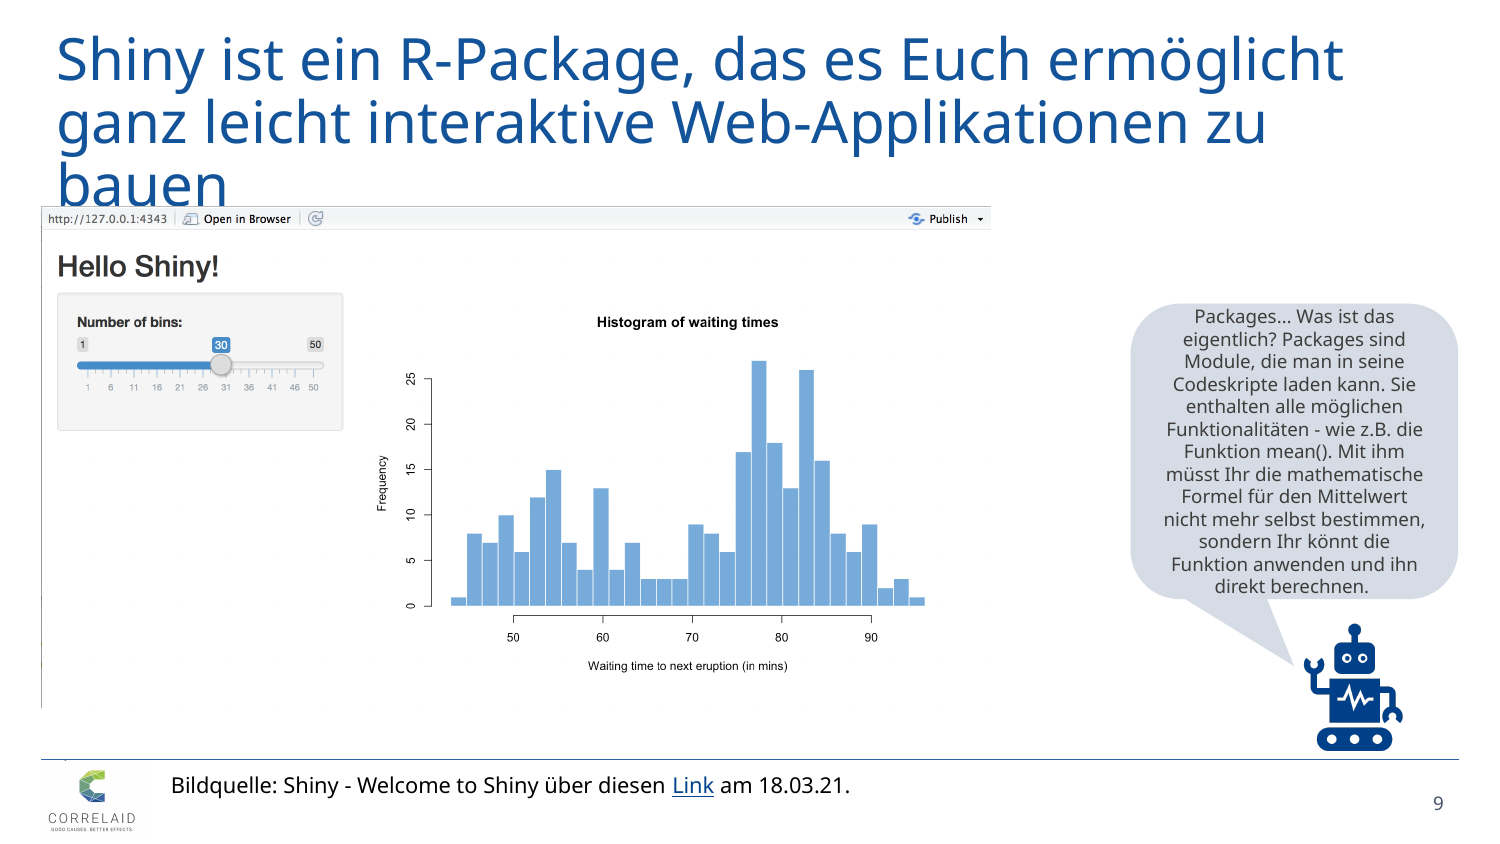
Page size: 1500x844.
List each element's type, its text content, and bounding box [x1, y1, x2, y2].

text_box Bildquelle: Shiny - Welcome to Shiny über diesen Link am 18.03.21. [156, 764, 1135, 810]
picture [41, 206, 991, 708]
picture [1279, 614, 1430, 765]
title Shiny ist ein R-Package, das es Euch ermöglicht ganz leicht interaktive Web-Applikationen zu bauen [41, 43, 1459, 207]
text_box Packages… Was ist das eigentlich? Packages sind Module, die man in seine Codeskripte laden kann. Sie enthalten alle möglichen Funktionalitäten - wie z.B. die Funktion mean(). Mit ihm müsst Ihr die mathematische Formel für den Mittelwert nicht mehr selbst bestimmen, sondern Ihr könnt die Funktion anwenden und ihn direkt berechnen. [1129, 302, 1460, 659]
picture [41, 760, 149, 837]
